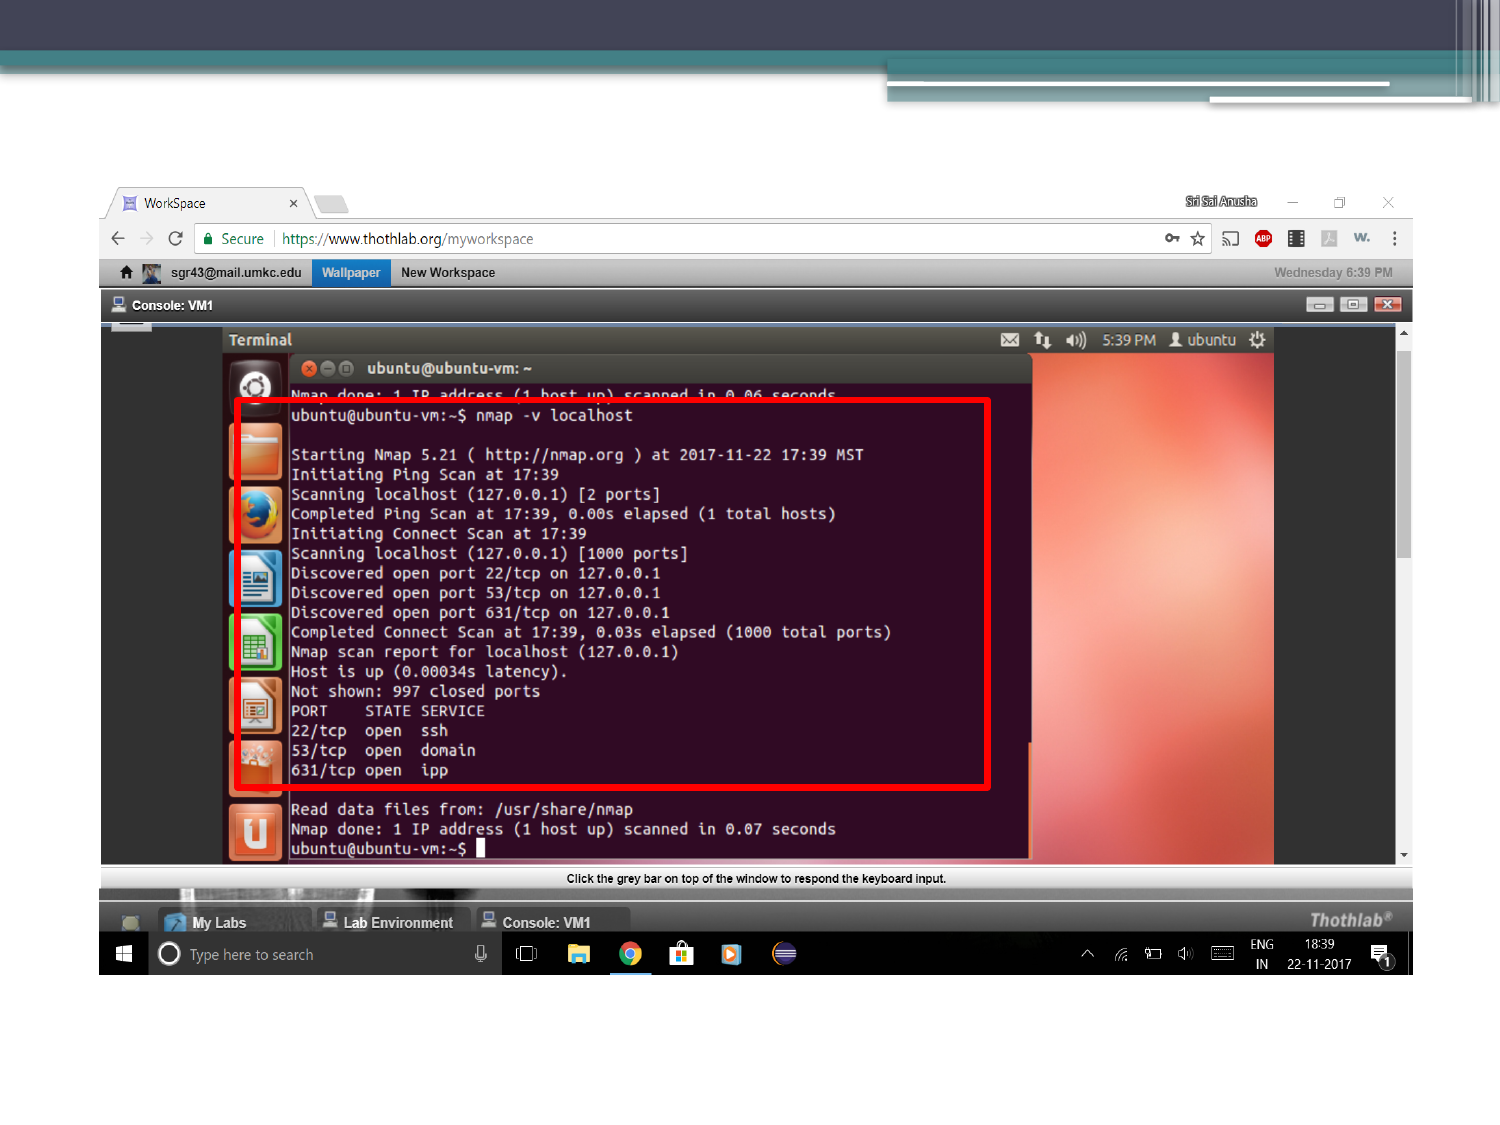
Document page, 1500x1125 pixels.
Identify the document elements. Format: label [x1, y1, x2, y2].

picture [99, 187, 1413, 976]
